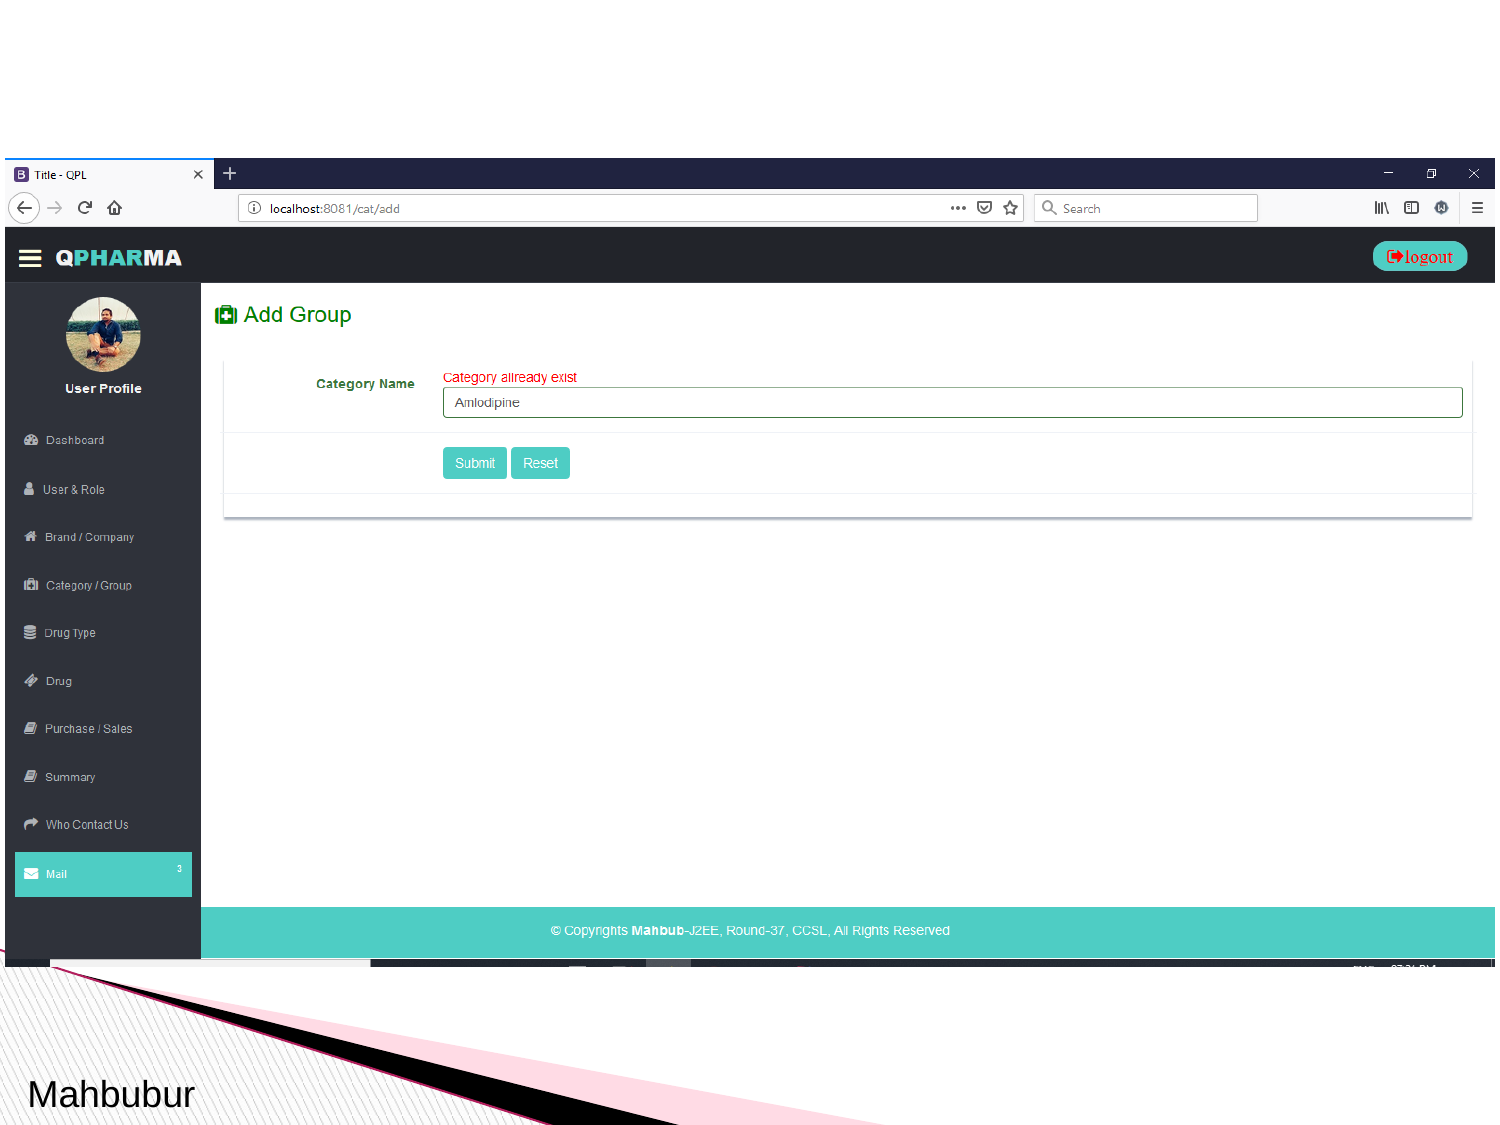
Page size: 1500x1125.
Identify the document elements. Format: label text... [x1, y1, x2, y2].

text_box Mahbubur [12, 1062, 288, 1123]
picture [5, 157, 1495, 968]
